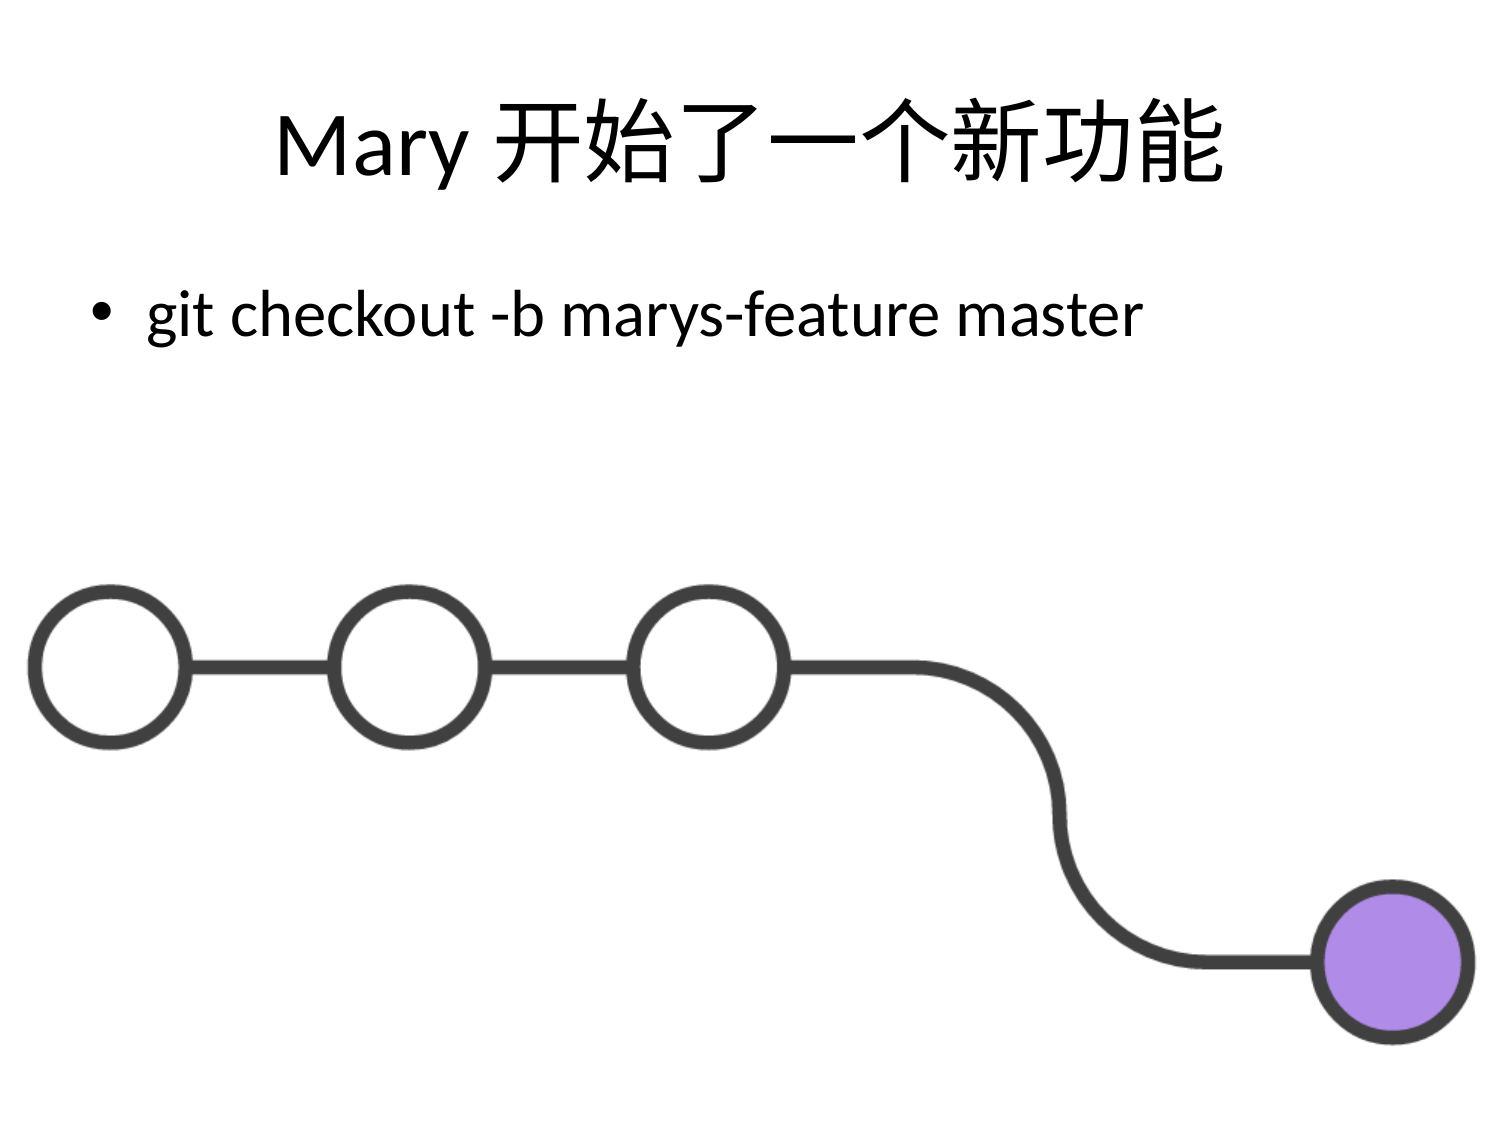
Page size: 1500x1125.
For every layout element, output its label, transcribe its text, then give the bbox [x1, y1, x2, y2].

picture [0, 496, 1500, 1122]
list git checkout -b marys-feature master [75, 262, 1425, 494]
title Mary开始了一个新功能 [75, 45, 1425, 233]
